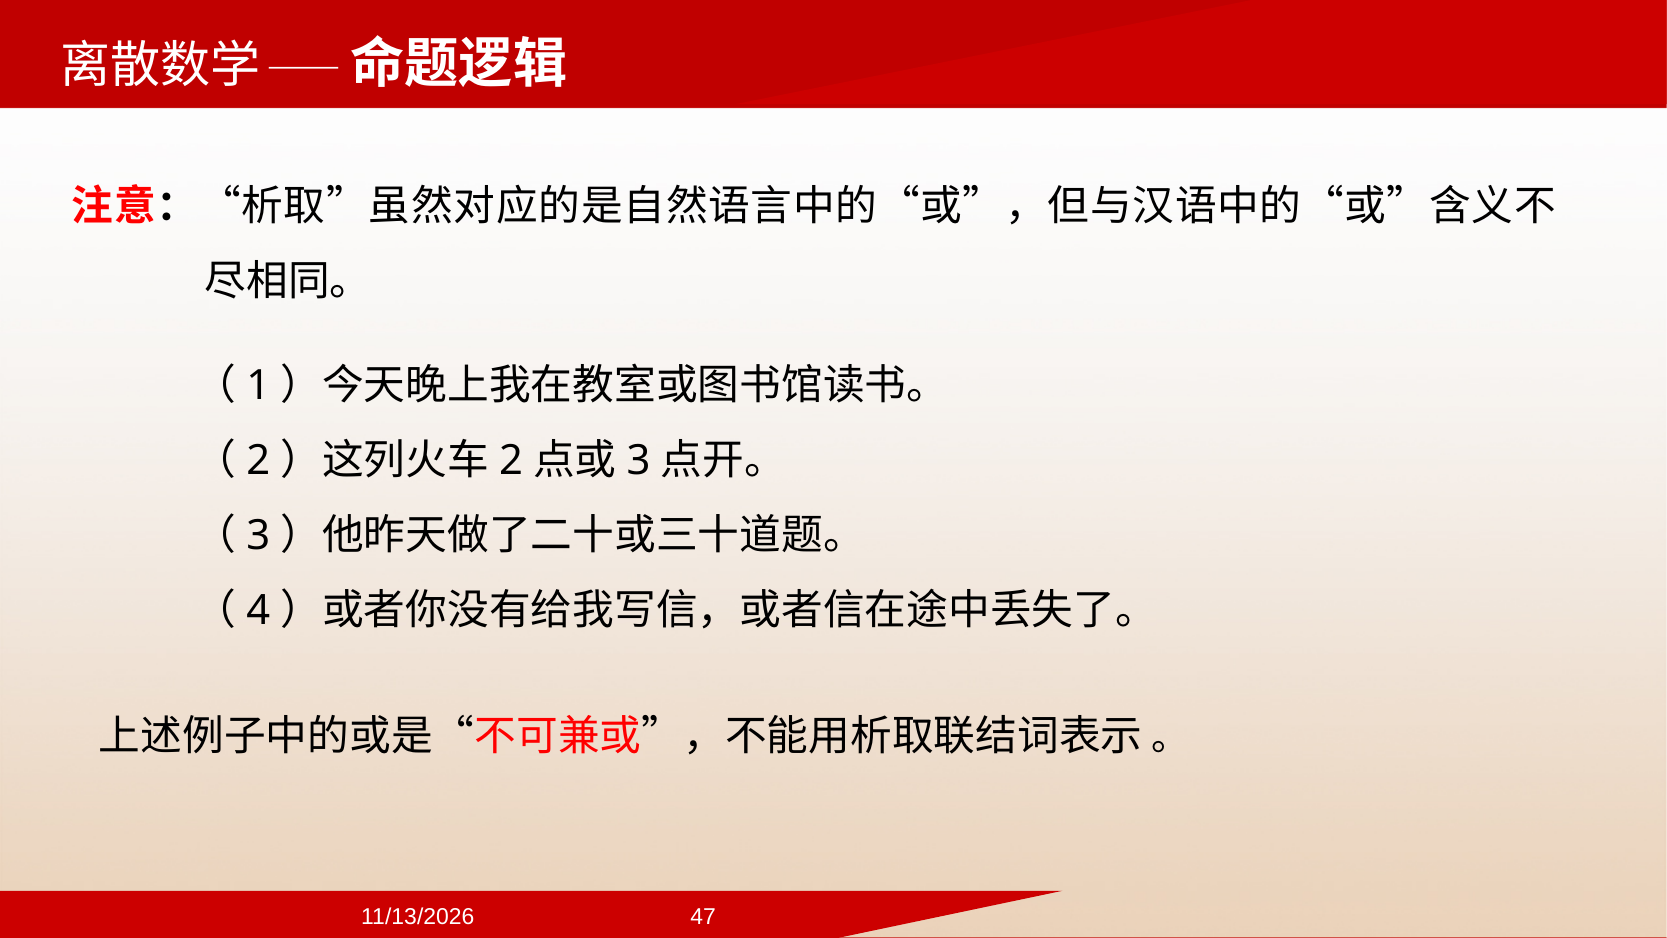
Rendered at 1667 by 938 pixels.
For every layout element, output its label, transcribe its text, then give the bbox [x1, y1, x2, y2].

text_box （1）今天晚上我在教室或图书馆读书。 （2）这列火车2点或3点开。 （3）他昨天做了二十或三十道题。 （4）或者你没有给我写信，或者信在途中丢失了。 [135, 325, 1293, 641]
text_box 上述例子中的或是“不可兼或”，不能用析取联结词表示 。 [84, 676, 1345, 766]
picture [0, 0, 1667, 938]
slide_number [114, 890, 490, 938]
text_box ——命题逻辑 [251, 20, 844, 101]
slide_number 47 [515, 890, 891, 938]
text_box 注意：“析取”虽然对应的是自然语言中的“或”，但与汉语中的“或”含义不尽相同。 [57, 146, 1571, 312]
